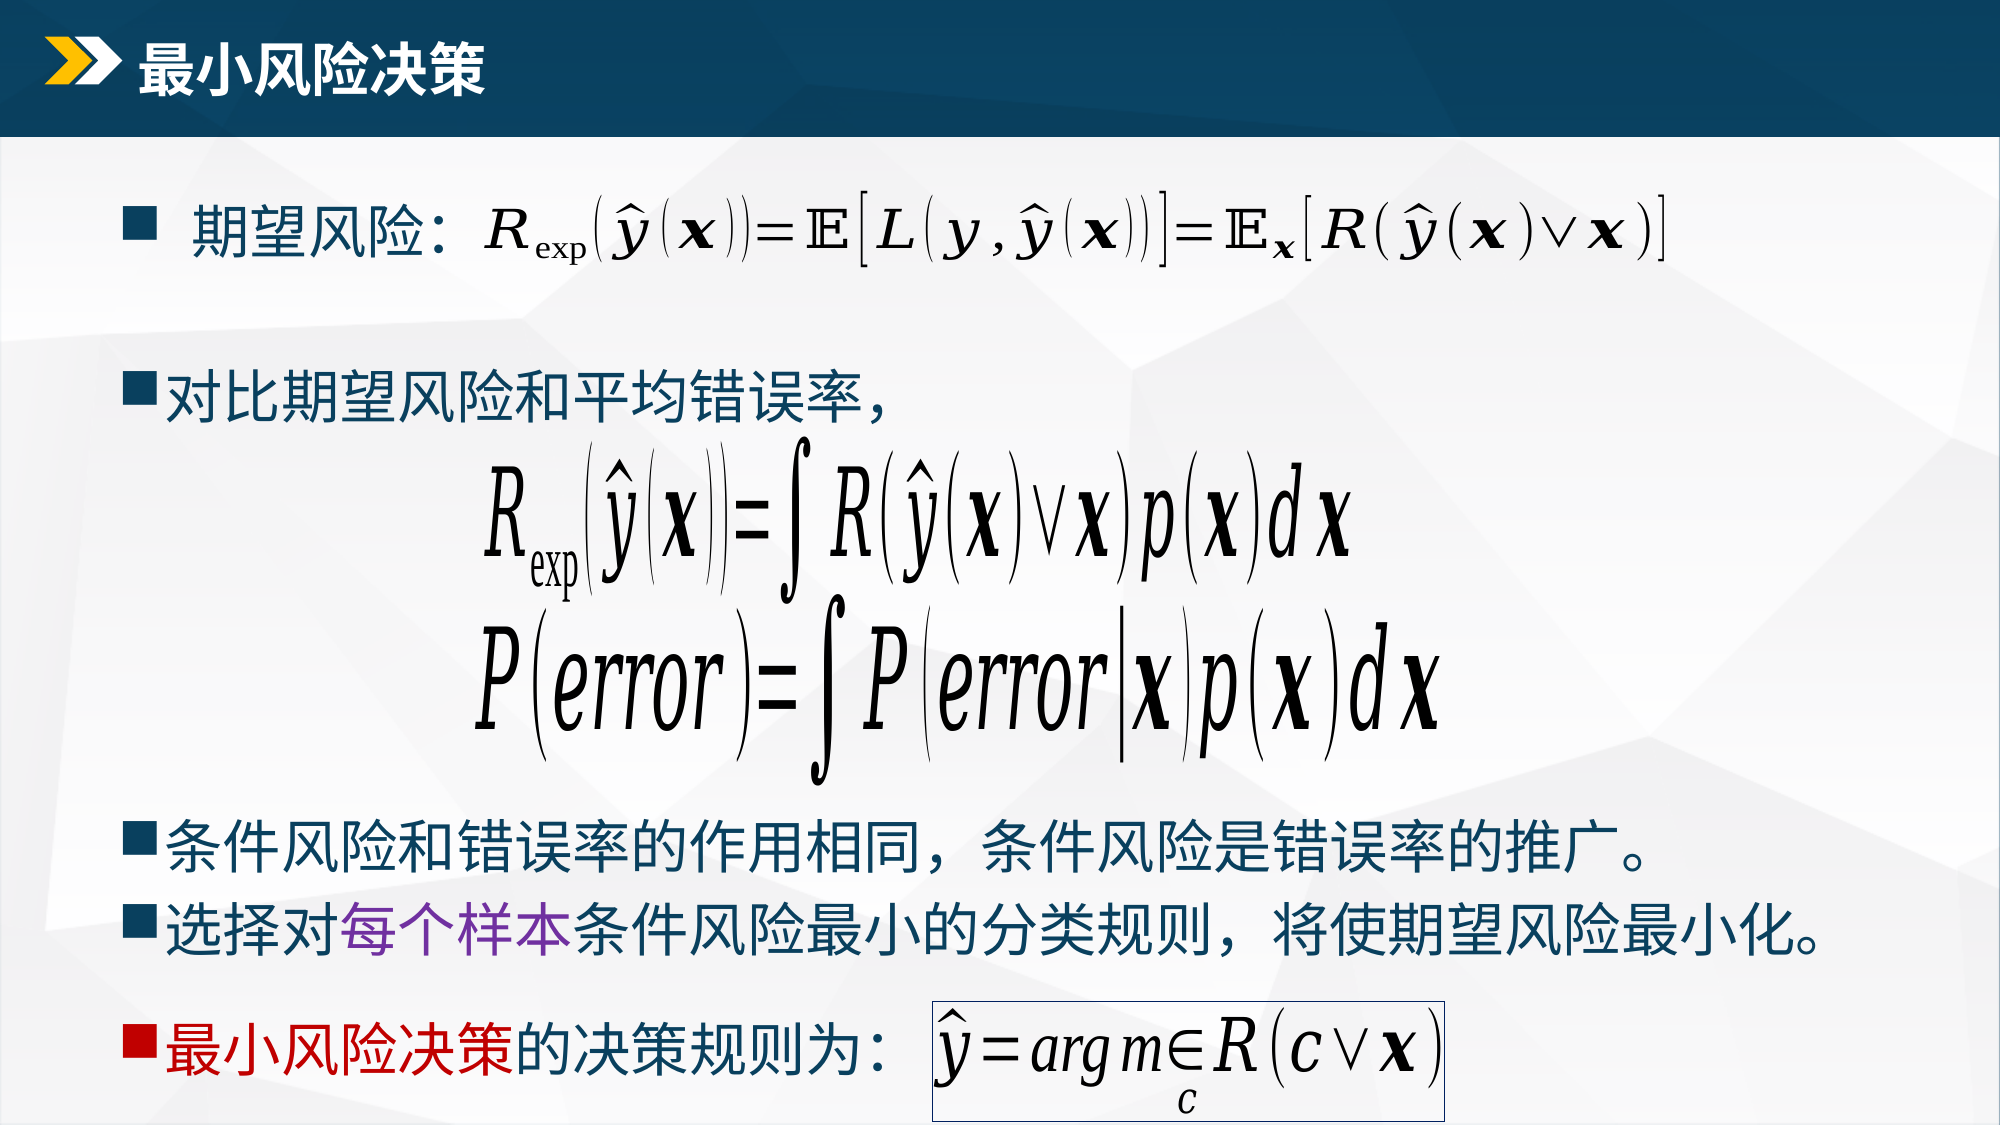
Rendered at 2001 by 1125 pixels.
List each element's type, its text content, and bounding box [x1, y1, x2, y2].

title 最小风险决策 [122, 33, 1755, 124]
picture [0, 0, 2000, 1125]
